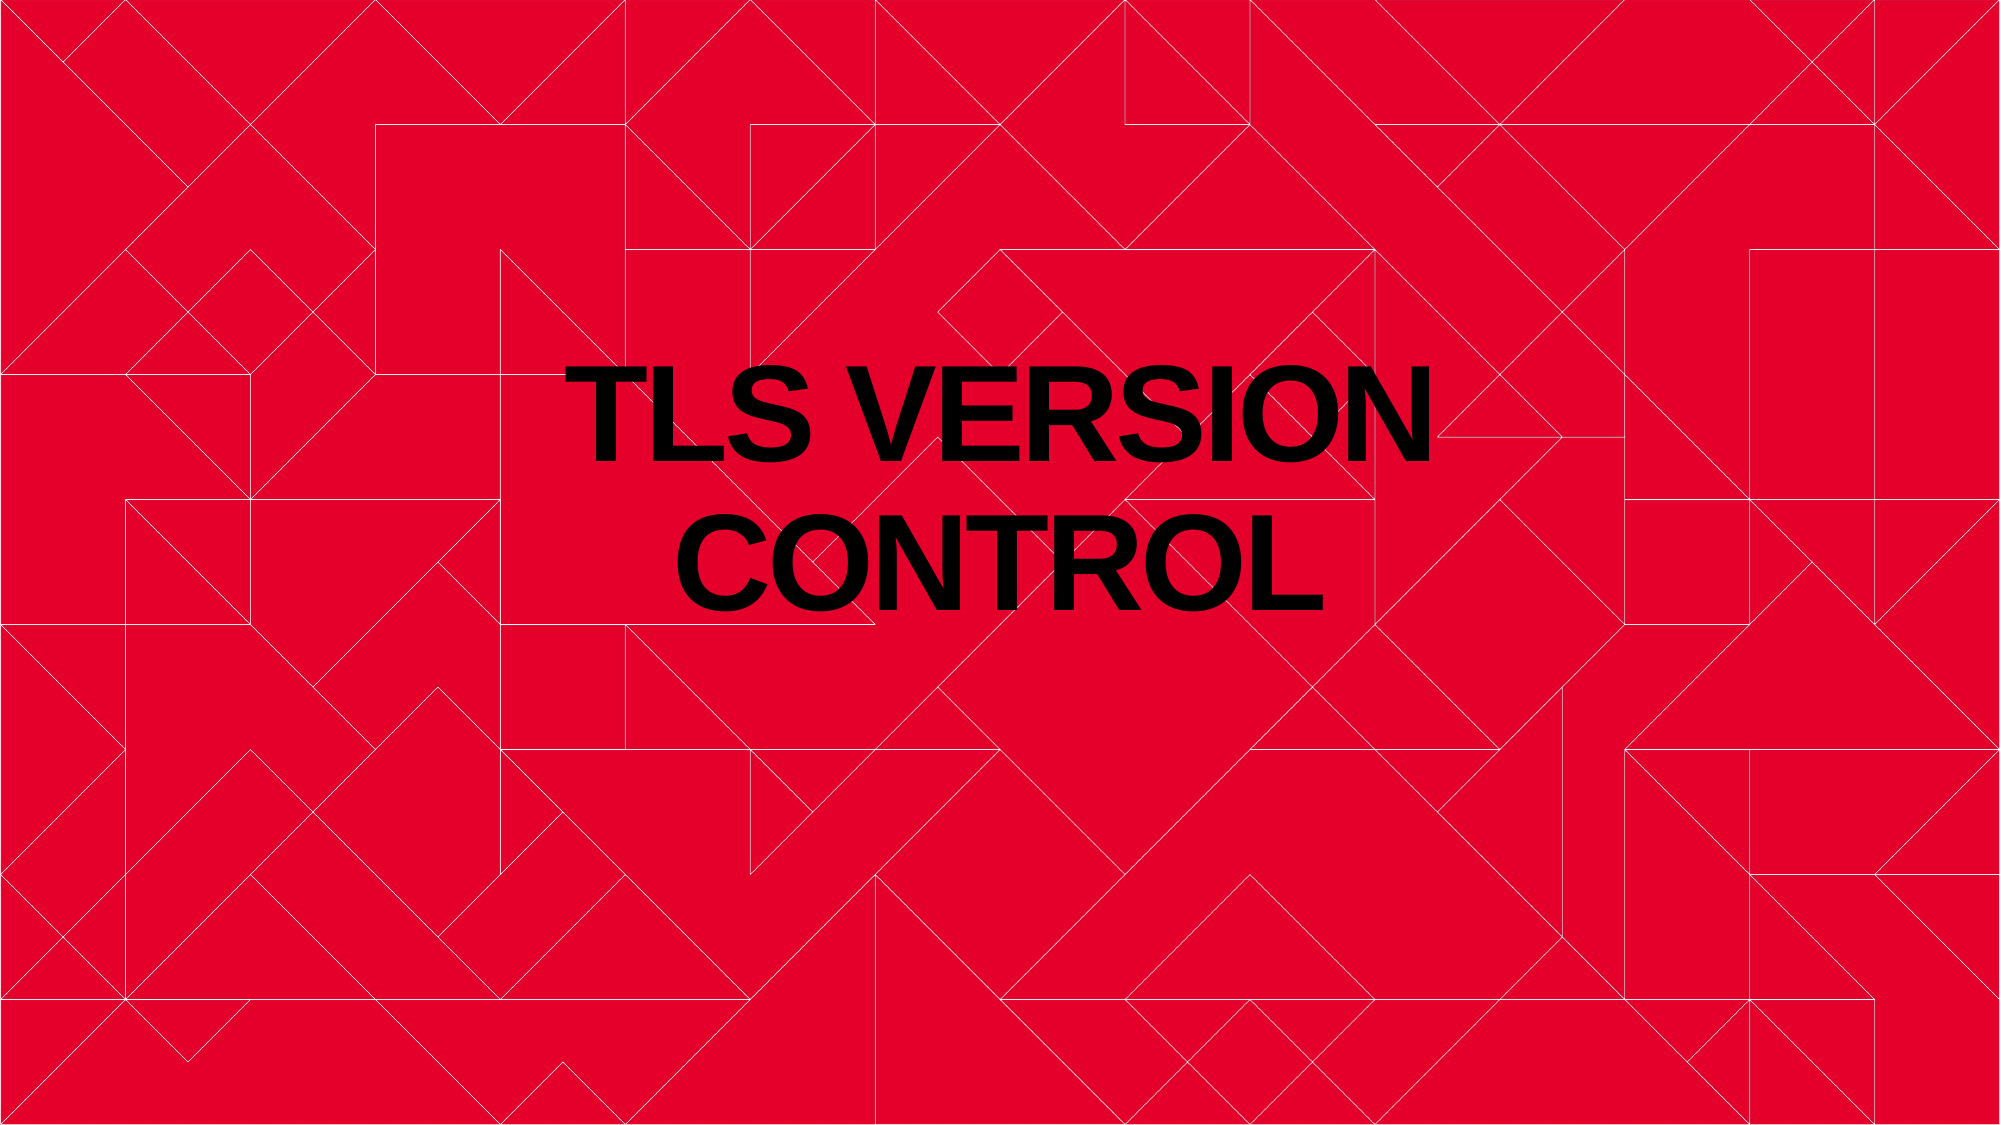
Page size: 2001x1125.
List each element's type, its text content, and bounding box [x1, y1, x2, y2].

picture [0, 0, 2000, 1125]
title TLS Version Control [231, 440, 1769, 666]
